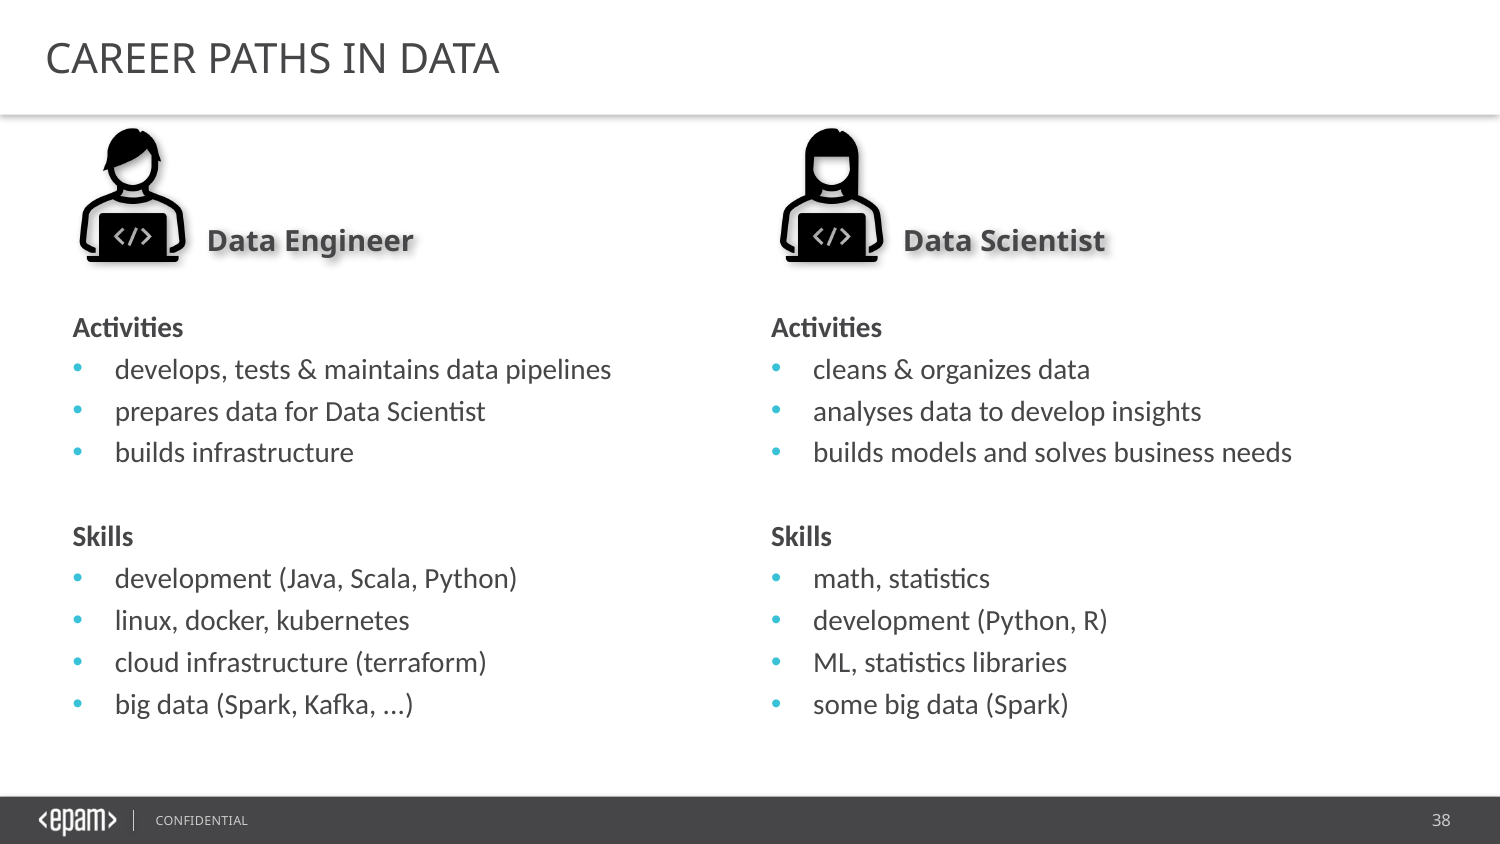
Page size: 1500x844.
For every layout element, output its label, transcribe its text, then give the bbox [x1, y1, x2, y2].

text_box Data Engineer [212, 214, 708, 265]
text_box Activities cleans & organizes data analyses data to develop insights builds models and solves business needs Skills math, statistics development (Python, R) ML, statistics libraries some big data (Spark) [756, 293, 1446, 729]
text_box Data Scientist [910, 214, 1121, 265]
text_box Activities develops, tests & maintains data pipelines prepares data for Data Scientist builds infrastructure Skills development (Java, Scala, Python) linux, docker, kubernetes cloud infrastructure (terraform) big data (Spark, Kafka, ...) [57, 293, 708, 729]
picture [57, 114, 208, 265]
list Career Paths in Data [0, 0, 1500, 115]
picture [38, 808, 117, 837]
picture [755, 114, 907, 265]
